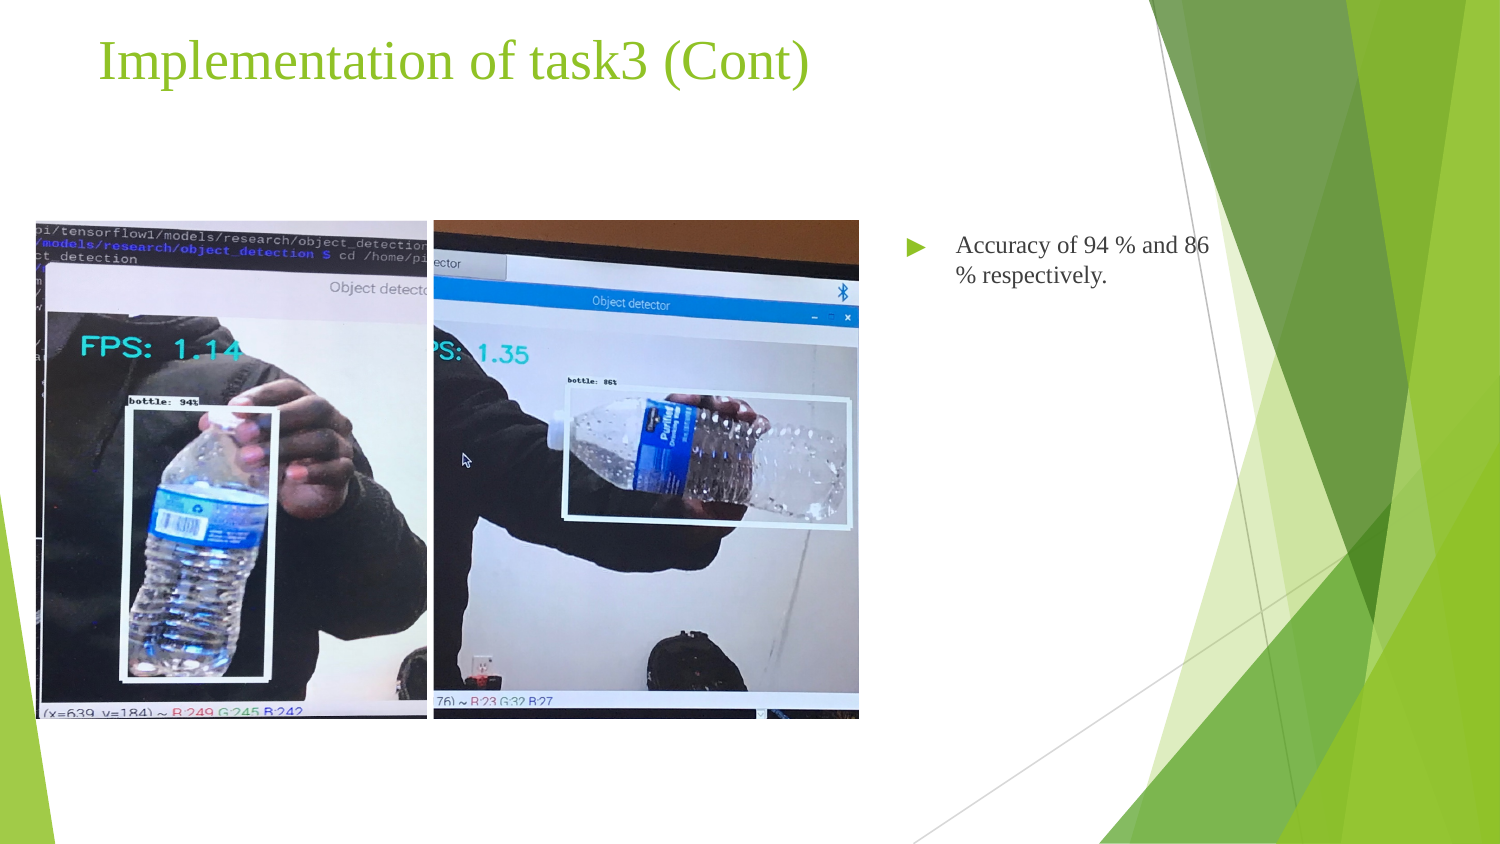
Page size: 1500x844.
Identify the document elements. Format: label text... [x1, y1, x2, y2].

picture [0, 220, 896, 719]
list Accuracy of 94 % and 86 % respectively. [865, 220, 1228, 710]
title Implementation of task3 (Cont) [83, 15, 1141, 178]
